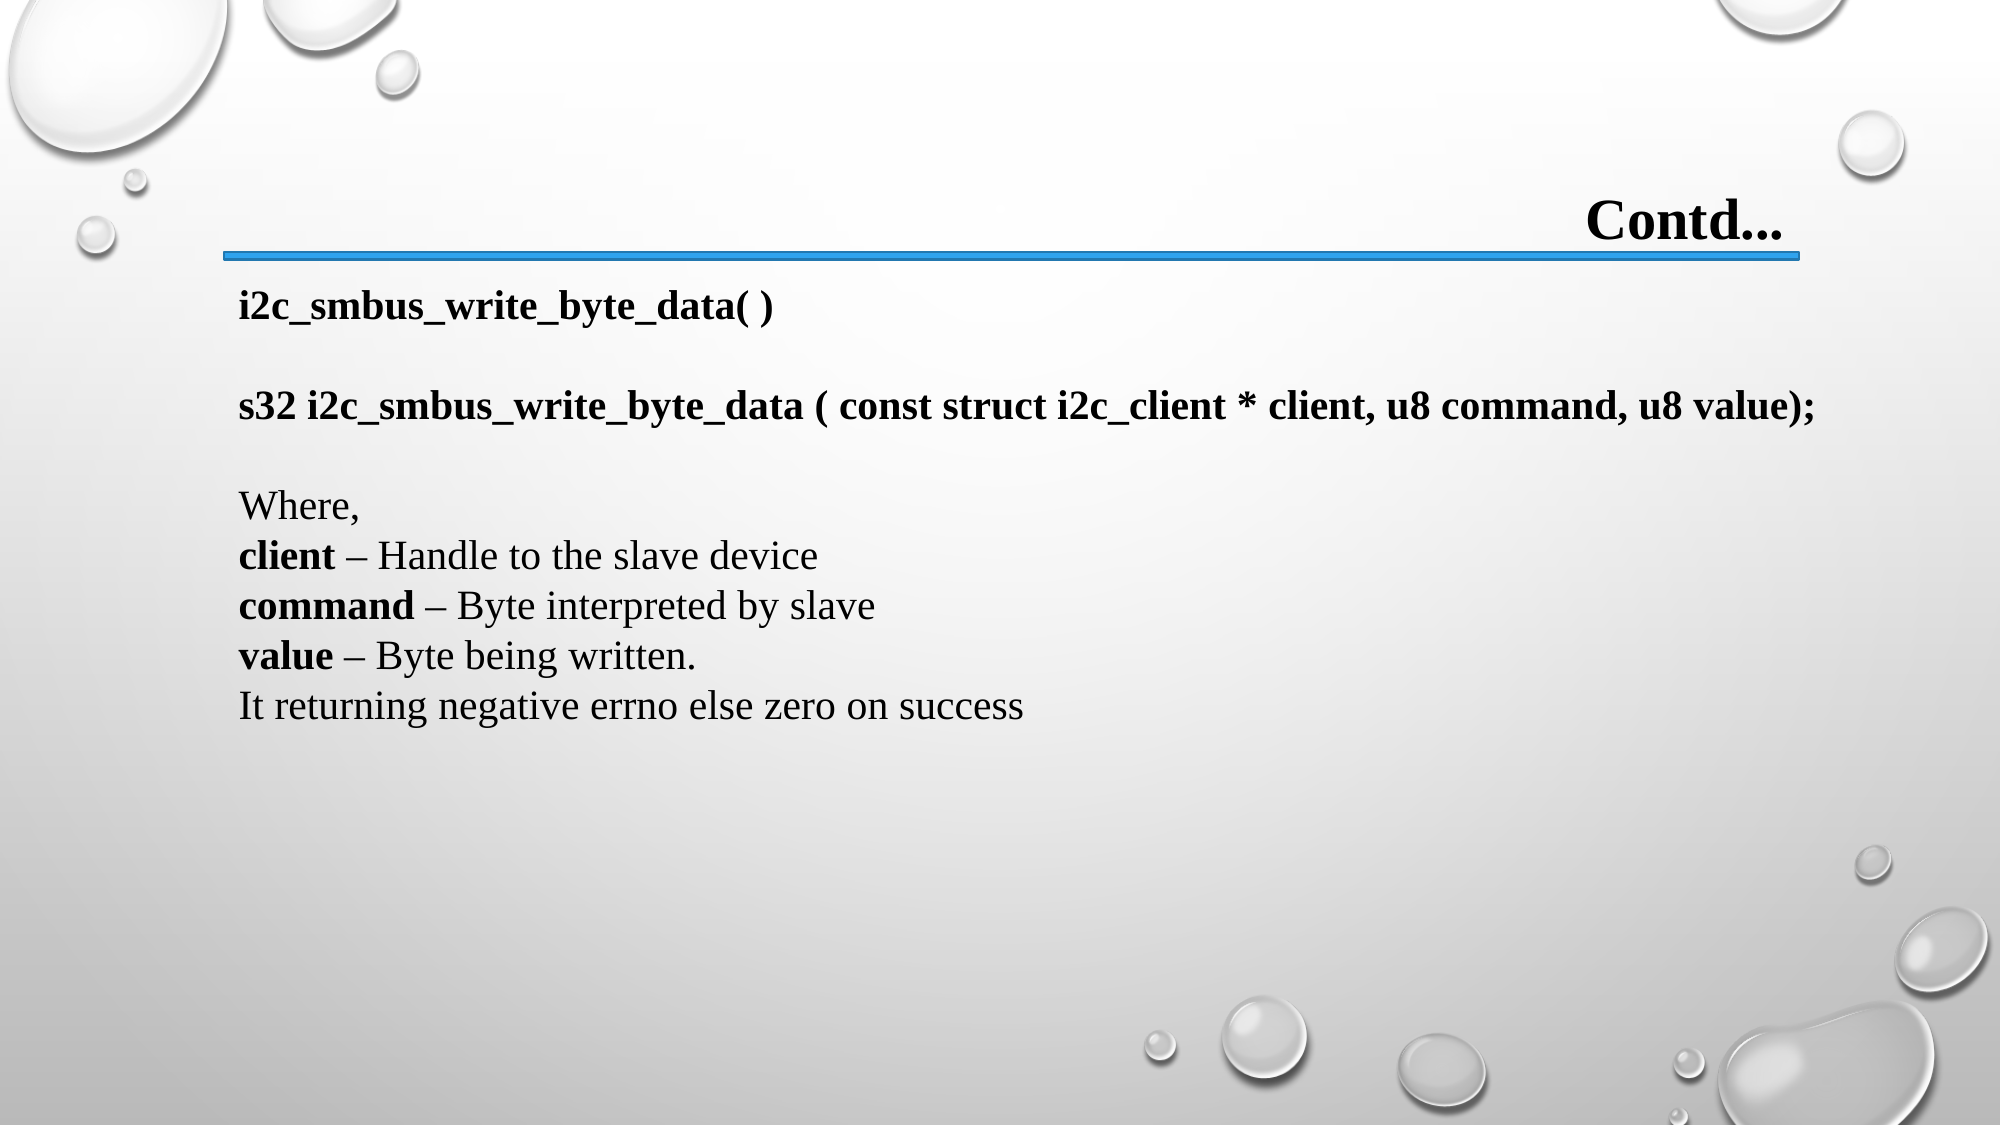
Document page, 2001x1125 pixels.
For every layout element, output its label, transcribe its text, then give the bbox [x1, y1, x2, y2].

text_box Contd... [223, 173, 1800, 259]
text_box i2c_smbus_write_byte_data( ) s32 i2c_smbus_write_byte_data ( const struct i2c_client * client, u8 command, u8 value); Where, client – Handle to the slave device command – Byte interpreted by slave value – Byte being written. It returning negative errno else zero on success [223, 270, 1916, 736]
picture [0, 0, 2000, 1125]
